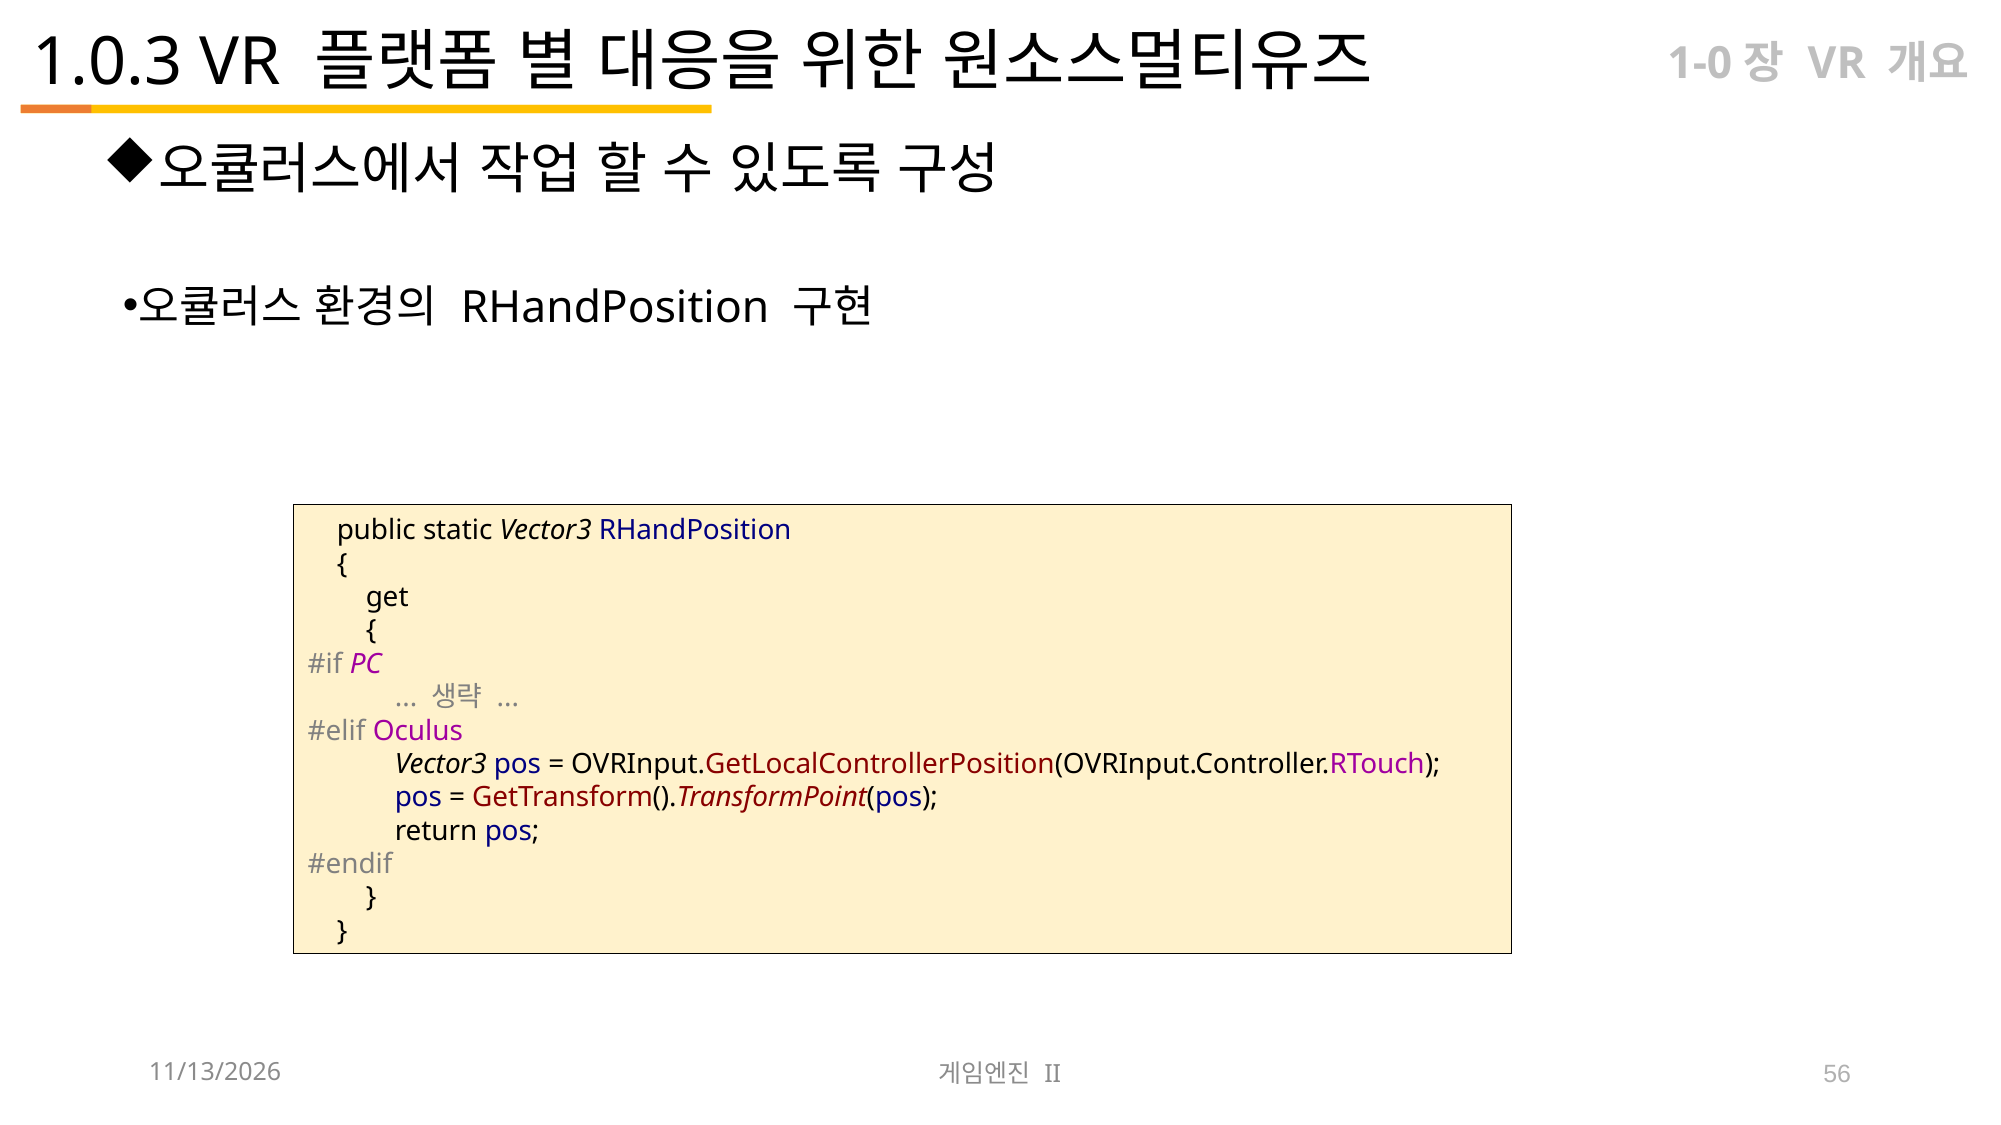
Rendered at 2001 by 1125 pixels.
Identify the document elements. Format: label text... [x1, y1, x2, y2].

slide_number 56 [1412, 1042, 1863, 1103]
list 오큘러스 환경의 RHandPosition 구현 [44, 270, 1422, 962]
list 1-0장 VR 개요 [1445, 24, 1985, 105]
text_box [20, 104, 712, 114]
title 1.0.3 VR 플랫폼 별 대응을 위한 원소스멀티유즈 [20, 0, 1543, 105]
text_box public static Vector3 RHandPosition { get { #if PC ... 생략 ... #elif Oculus Vector3 pos = OVRInput.GetLocalControllerPosition(OVRInput.Controller.RTouch); pos = GetTransform().TransformPoint(pos); return pos; #endif } } [293, 504, 1512, 954]
list 오큘러스에서 작업 할 수 있도록 구성 [91, 135, 1246, 249]
footer 게임엔진 II [662, 1042, 1338, 1103]
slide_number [137, 1042, 588, 1103]
